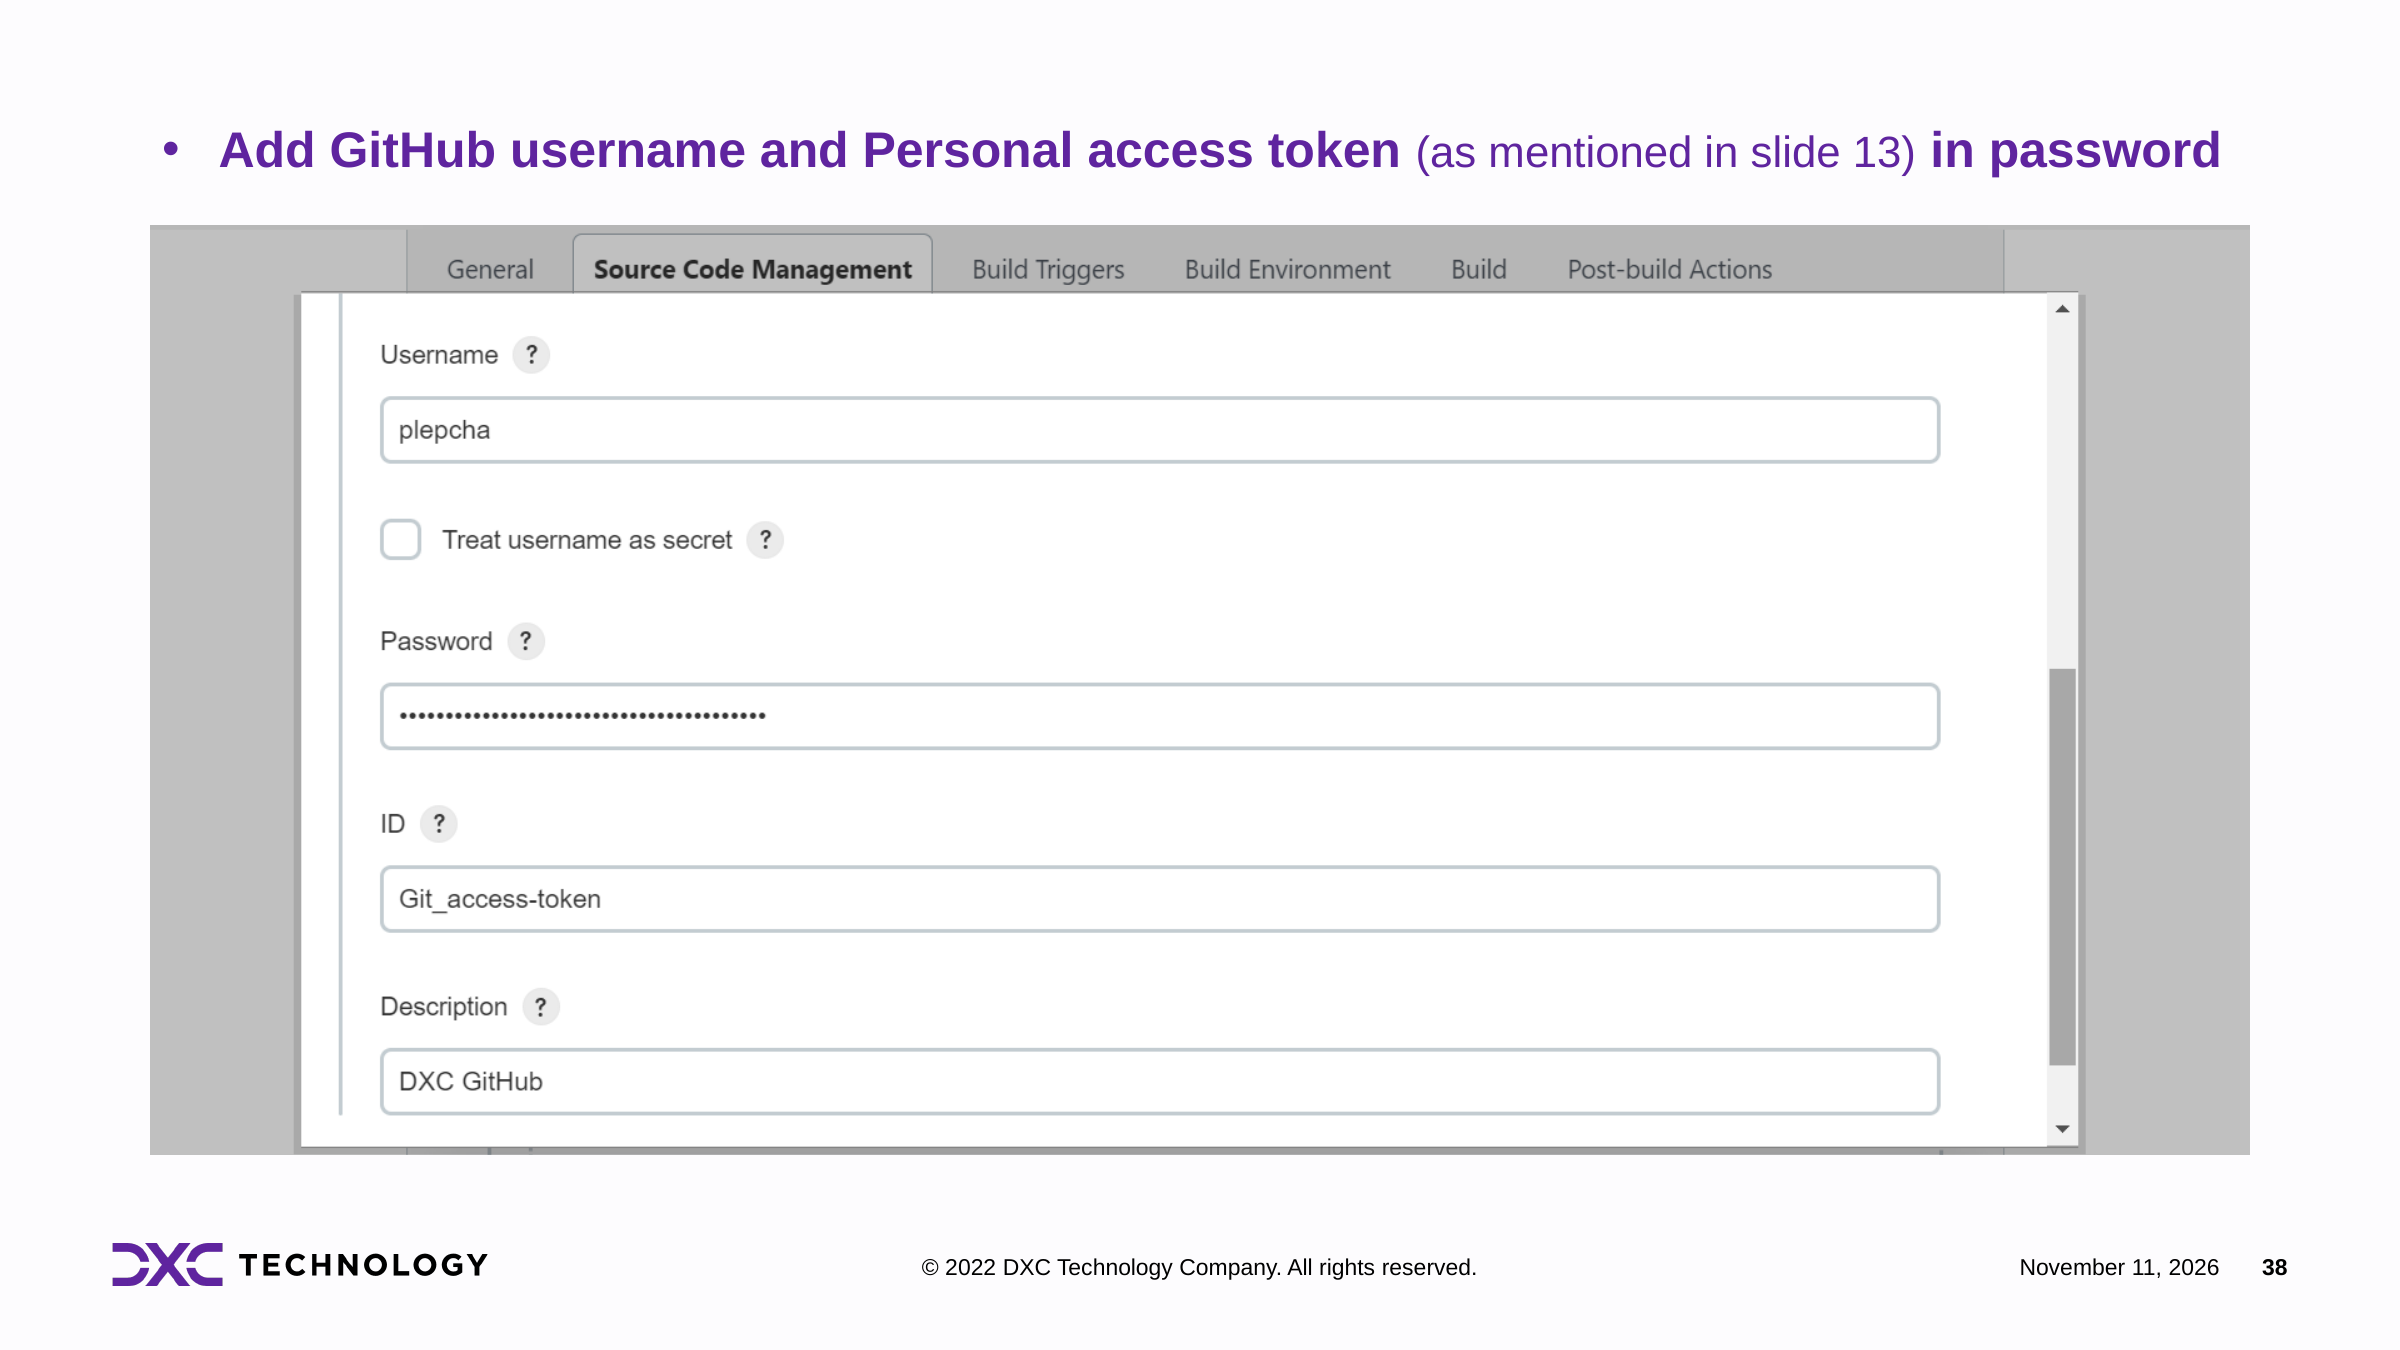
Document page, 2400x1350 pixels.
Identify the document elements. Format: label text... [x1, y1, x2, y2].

picture [149, 224, 2250, 1155]
picture [112, 1243, 488, 1286]
title Add GitHub username and Personal access token (as mentioned in slide 13) in password [162, 110, 2238, 195]
